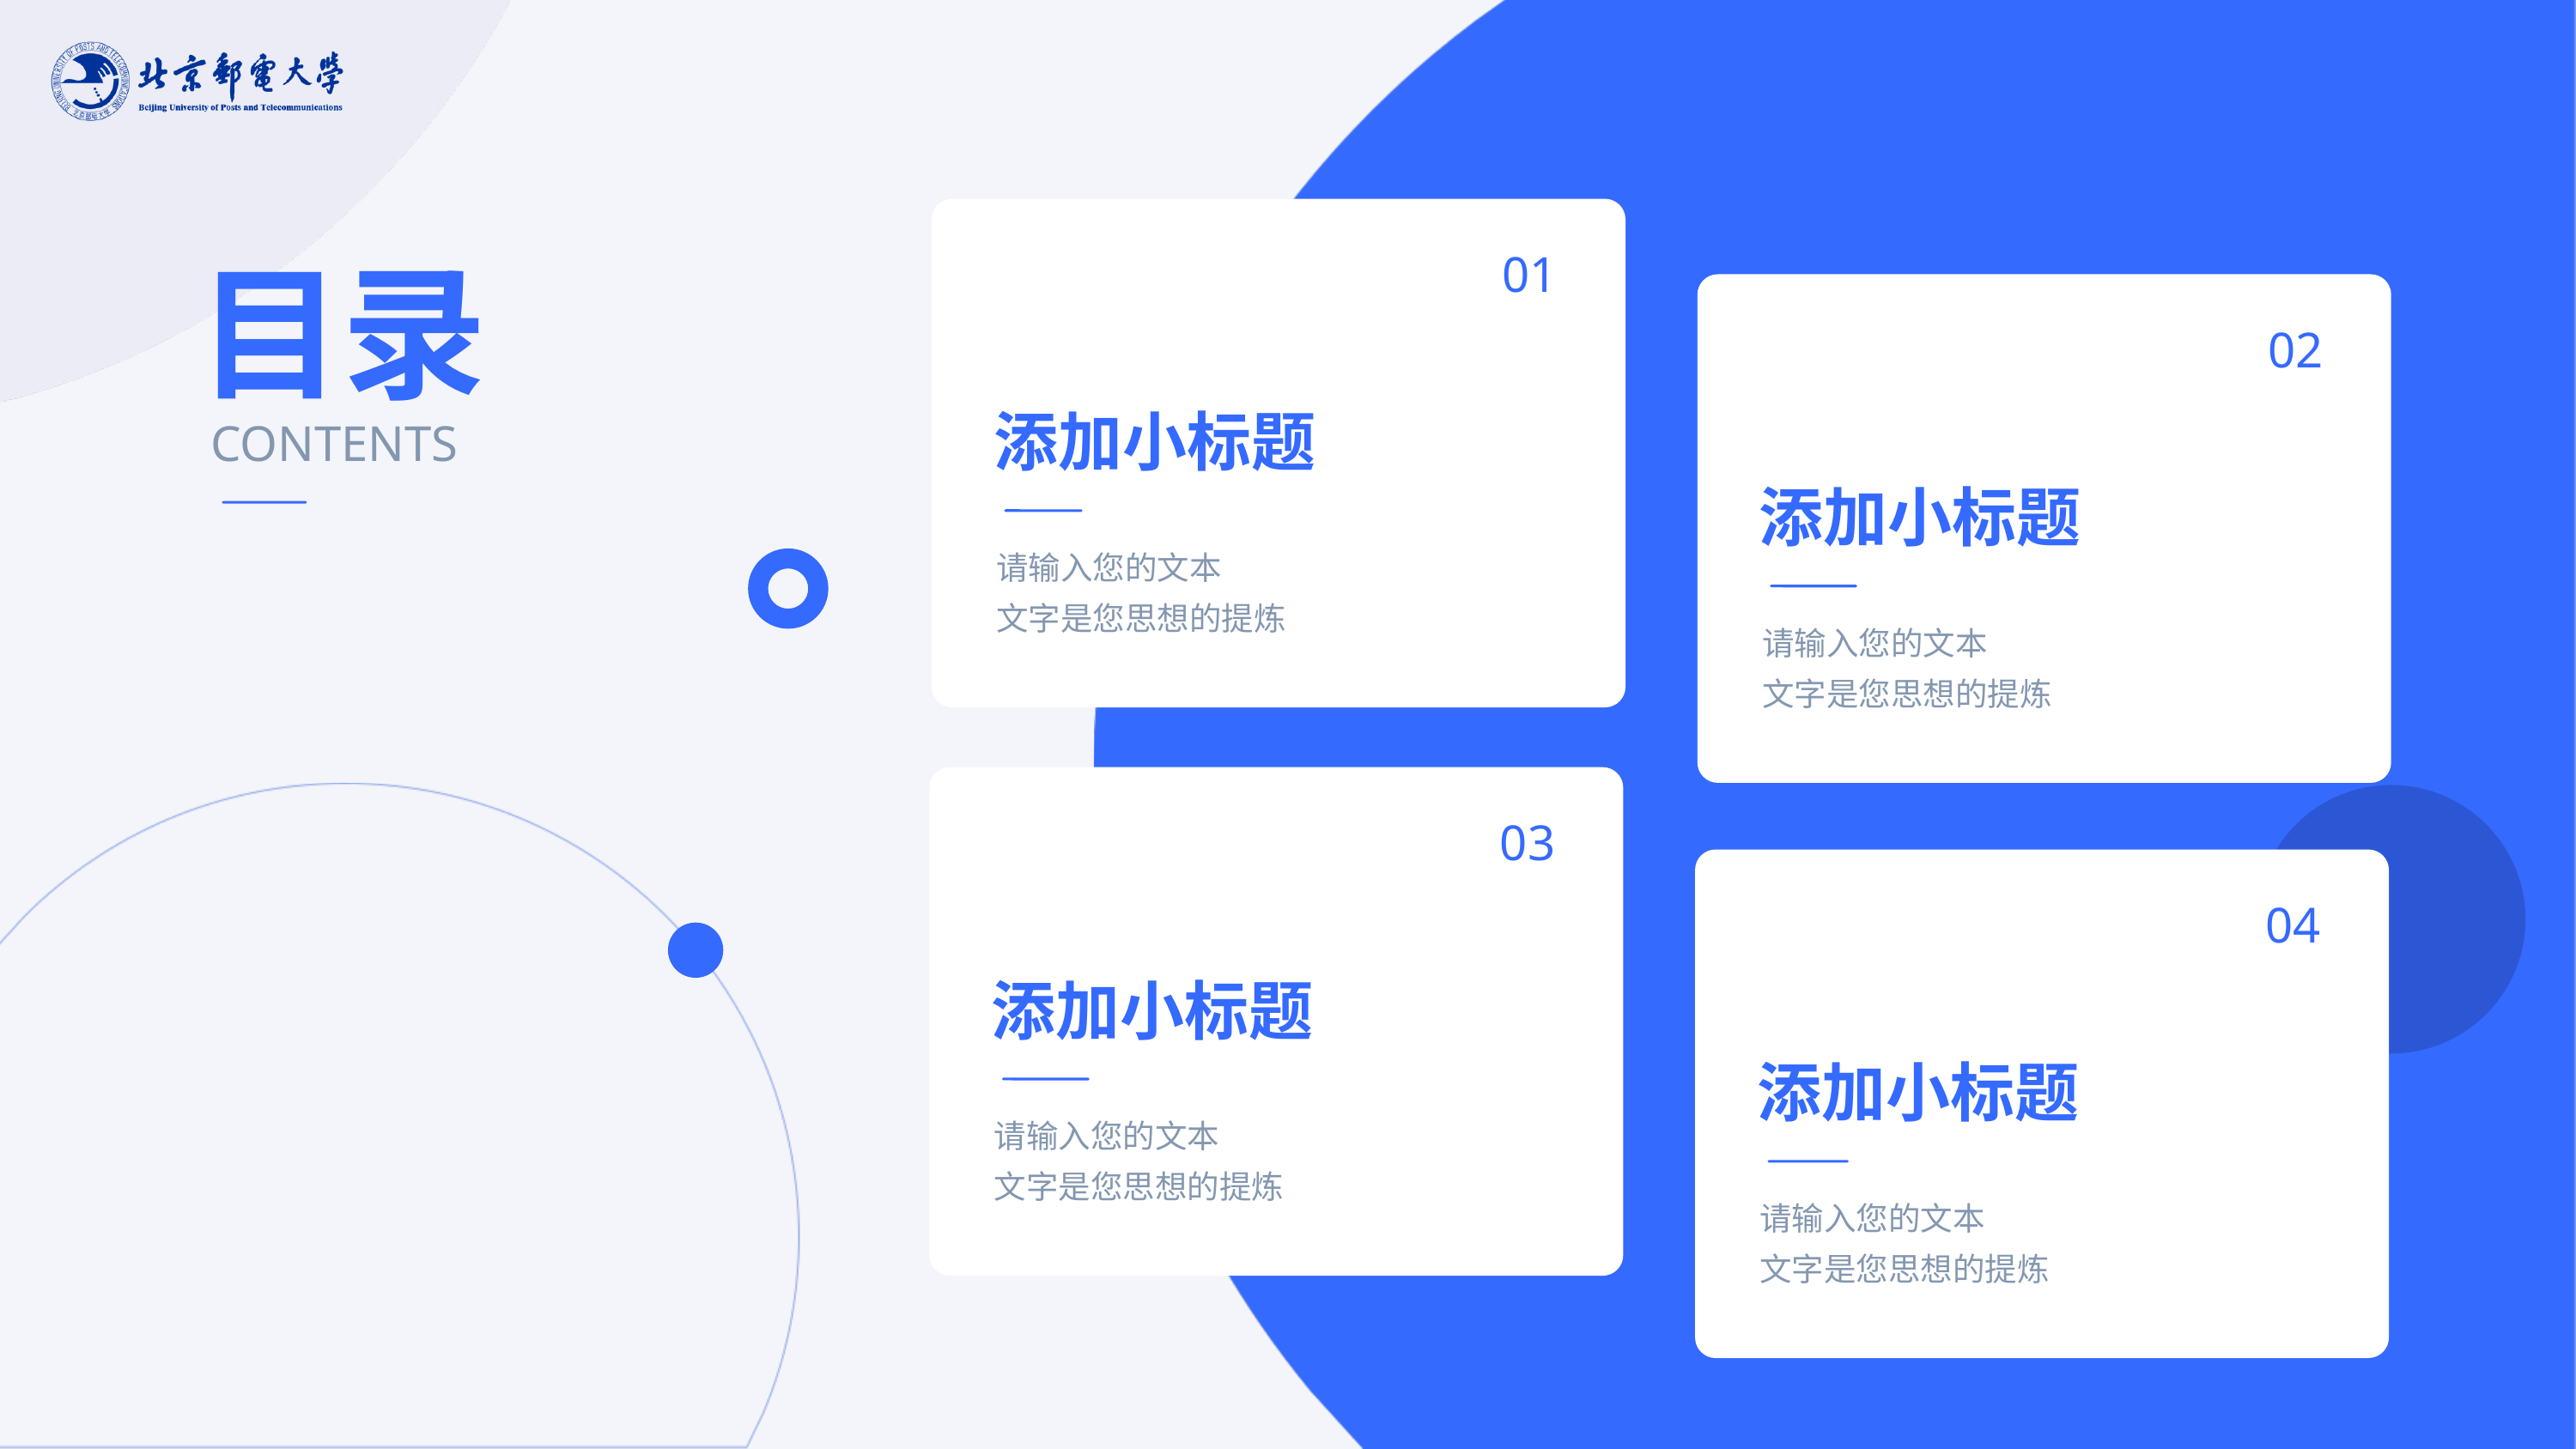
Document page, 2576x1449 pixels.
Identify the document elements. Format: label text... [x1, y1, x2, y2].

text_box [42, 34, 351, 128]
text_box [931, 198, 1626, 708]
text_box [2257, 785, 2526, 1054]
text_box [0, 0, 511, 403]
text_box 目录 [197, 242, 809, 417]
text_box [1093, 0, 2576, 1449]
text_box [0, 783, 801, 1449]
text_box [667, 922, 724, 979]
text_box CONTENTS [210, 412, 506, 471]
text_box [929, 767, 1624, 1276]
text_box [1697, 274, 2391, 784]
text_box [1694, 849, 2390, 1359]
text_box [747, 548, 829, 629]
